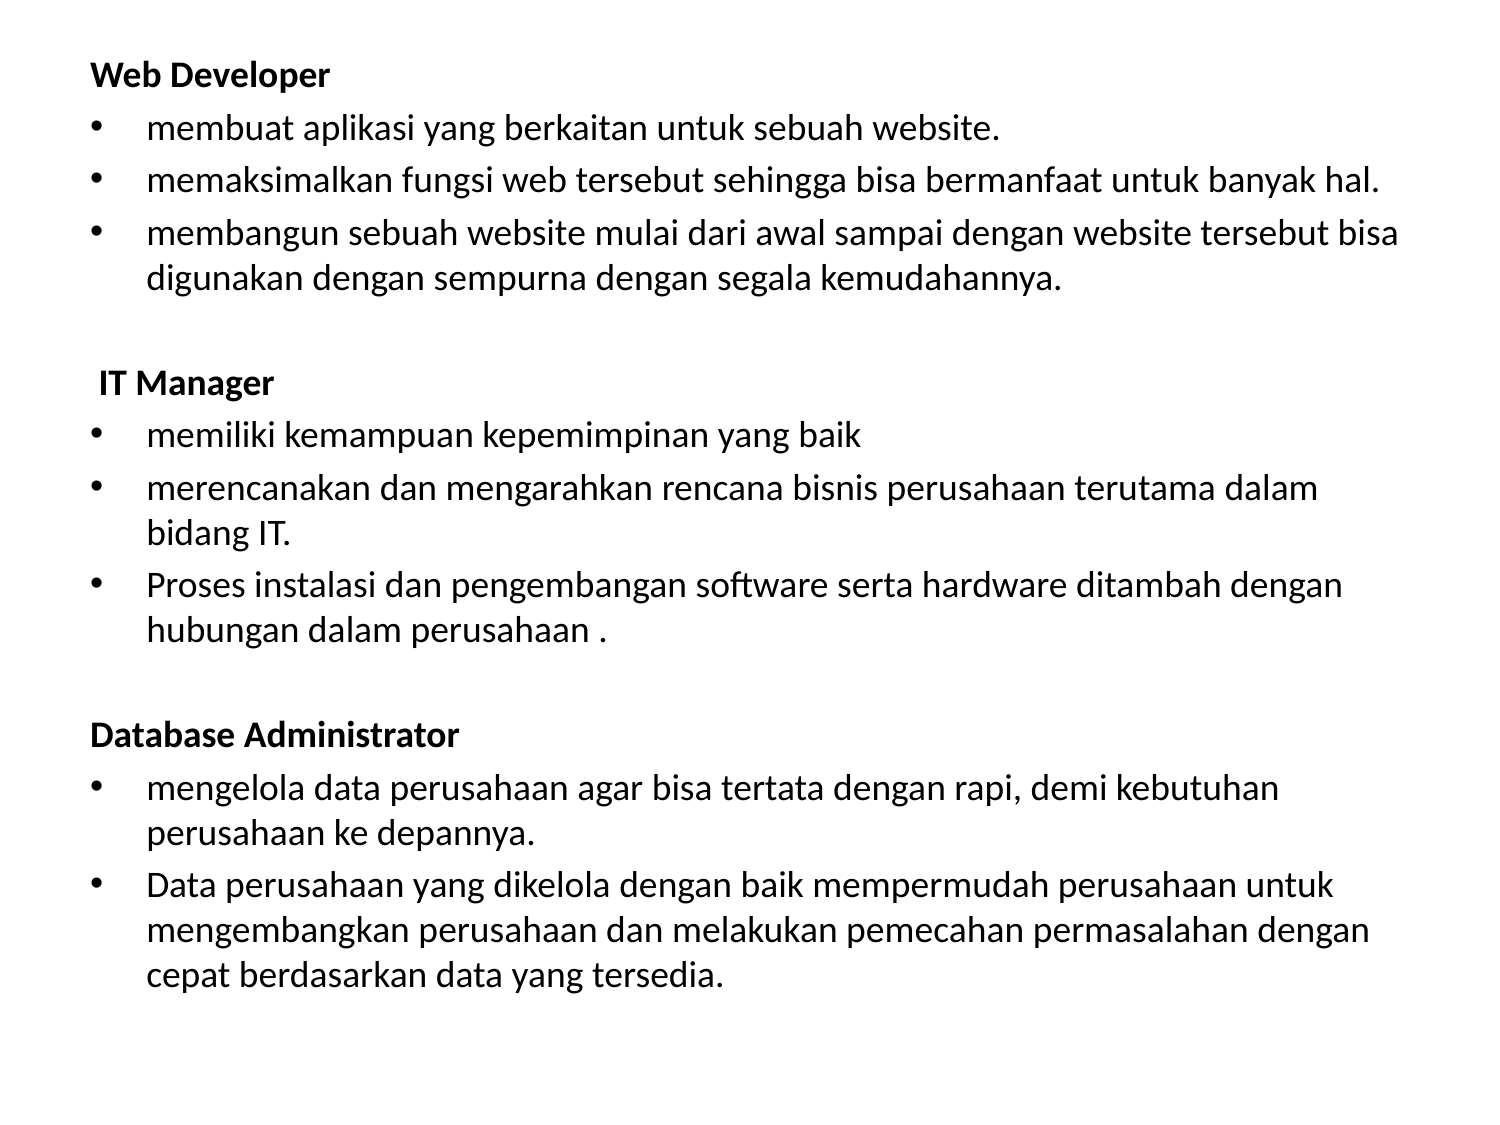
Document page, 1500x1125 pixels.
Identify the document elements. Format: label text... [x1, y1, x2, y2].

list Web Developer membuat aplikasi yang berkaitan untuk sebuah website. memaksimalkan fungsi web tersebut sehingga bisa bermanfaat untuk banyak hal. membangun sebuah website mulai dari awal sampai dengan website tersebut bisa digunakan dengan sempurna dengan segala kemudahannya. IT Manager memiliki kemampuan kepemimpinan yang baik merencanakan dan mengarahkan rencana bisnis perusahaan terutama dalam bidang IT. Proses instalasi dan pengembangan software serta hardware ditambah dengan hubungan dalam perusahaan . Database Administrator mengelola data perusahaan agar bisa tertata dengan rapi, demi kebutuhan perusahaan ke depannya. Data perusahaan yang dikelola dengan baik mempermudah perusahaan untuk mengembangkan perusahaan dan melakukan pemecahan permasalahan dengan cepat berdasarkan data yang tersedia. [75, 42, 1425, 1106]
